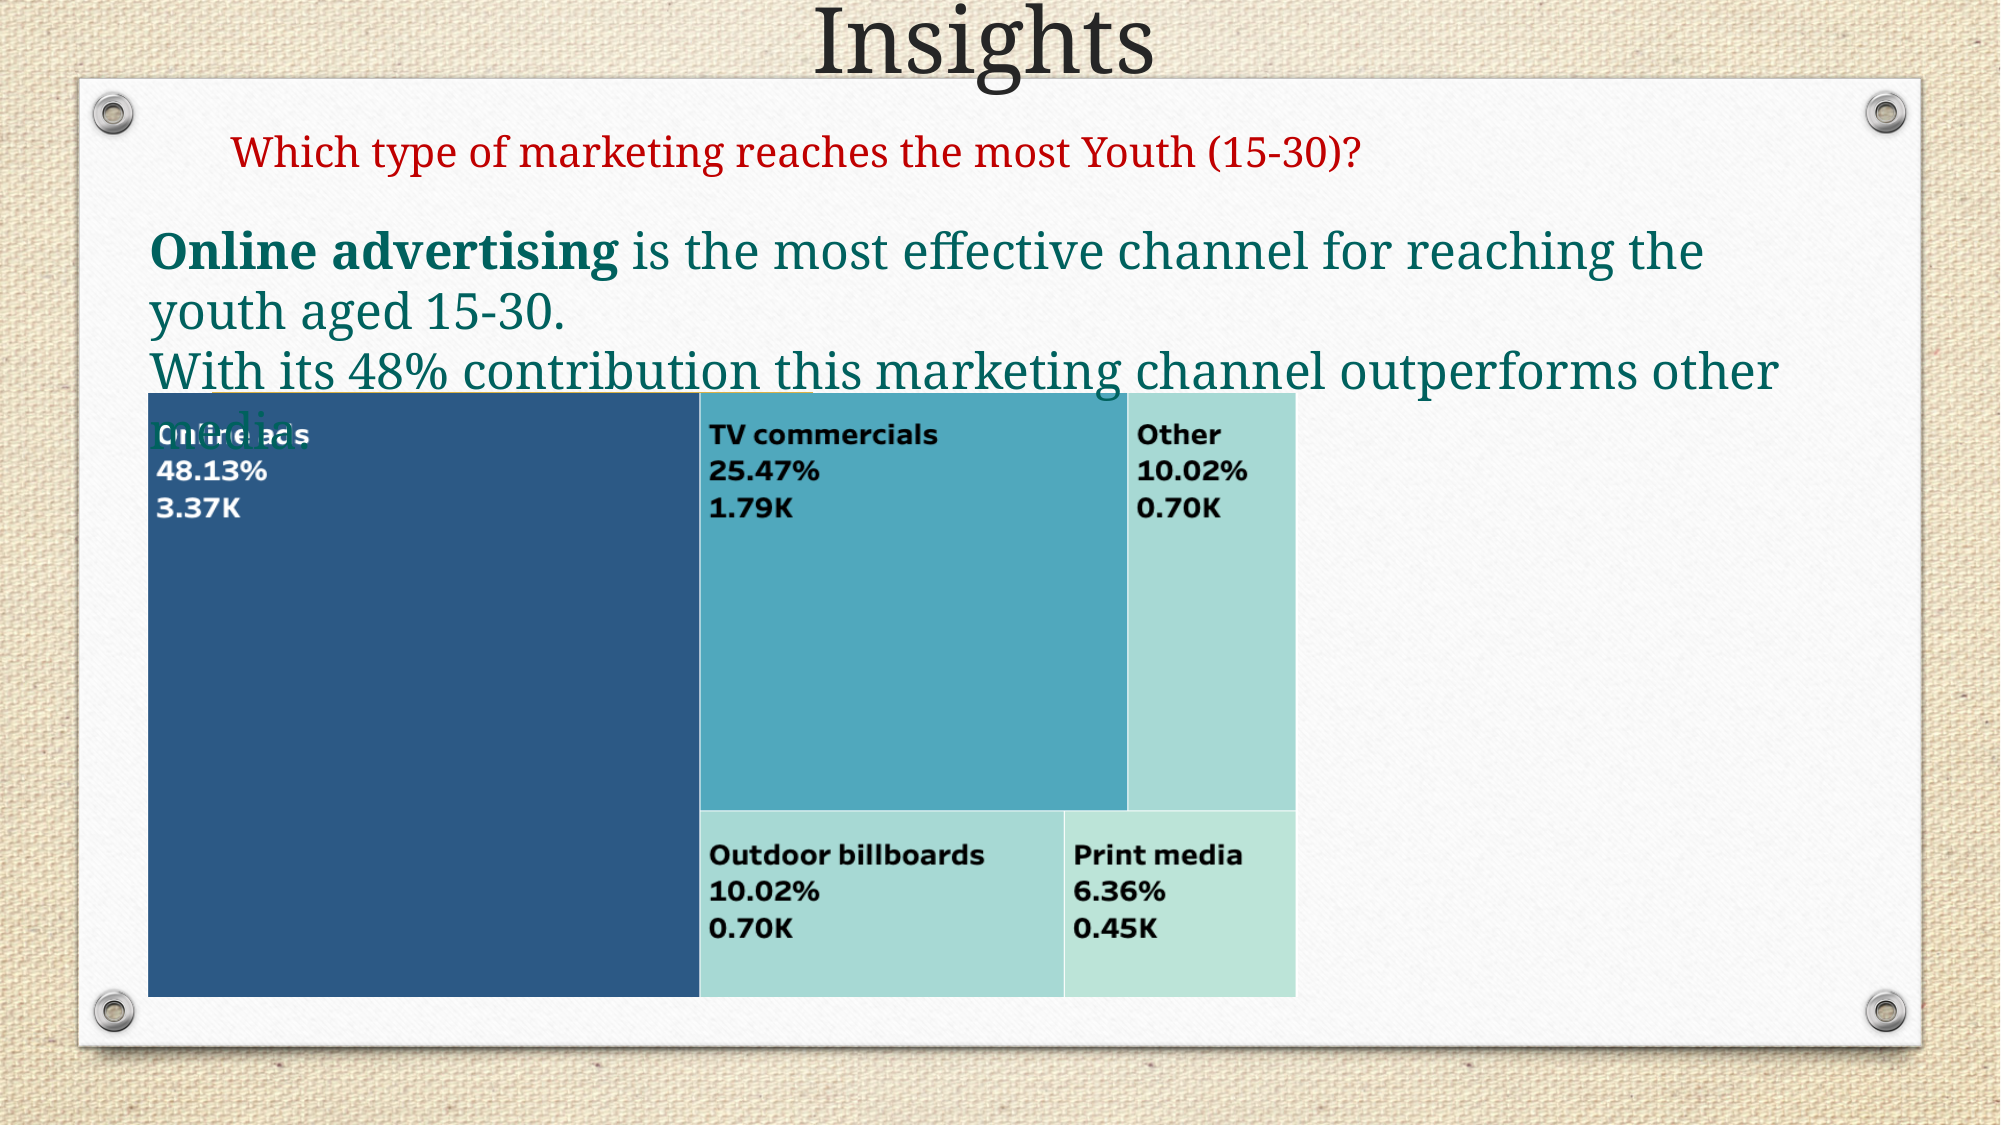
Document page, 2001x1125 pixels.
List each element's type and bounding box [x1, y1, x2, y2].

list [147, 392, 1298, 997]
picture [0, 0, 2001, 1125]
